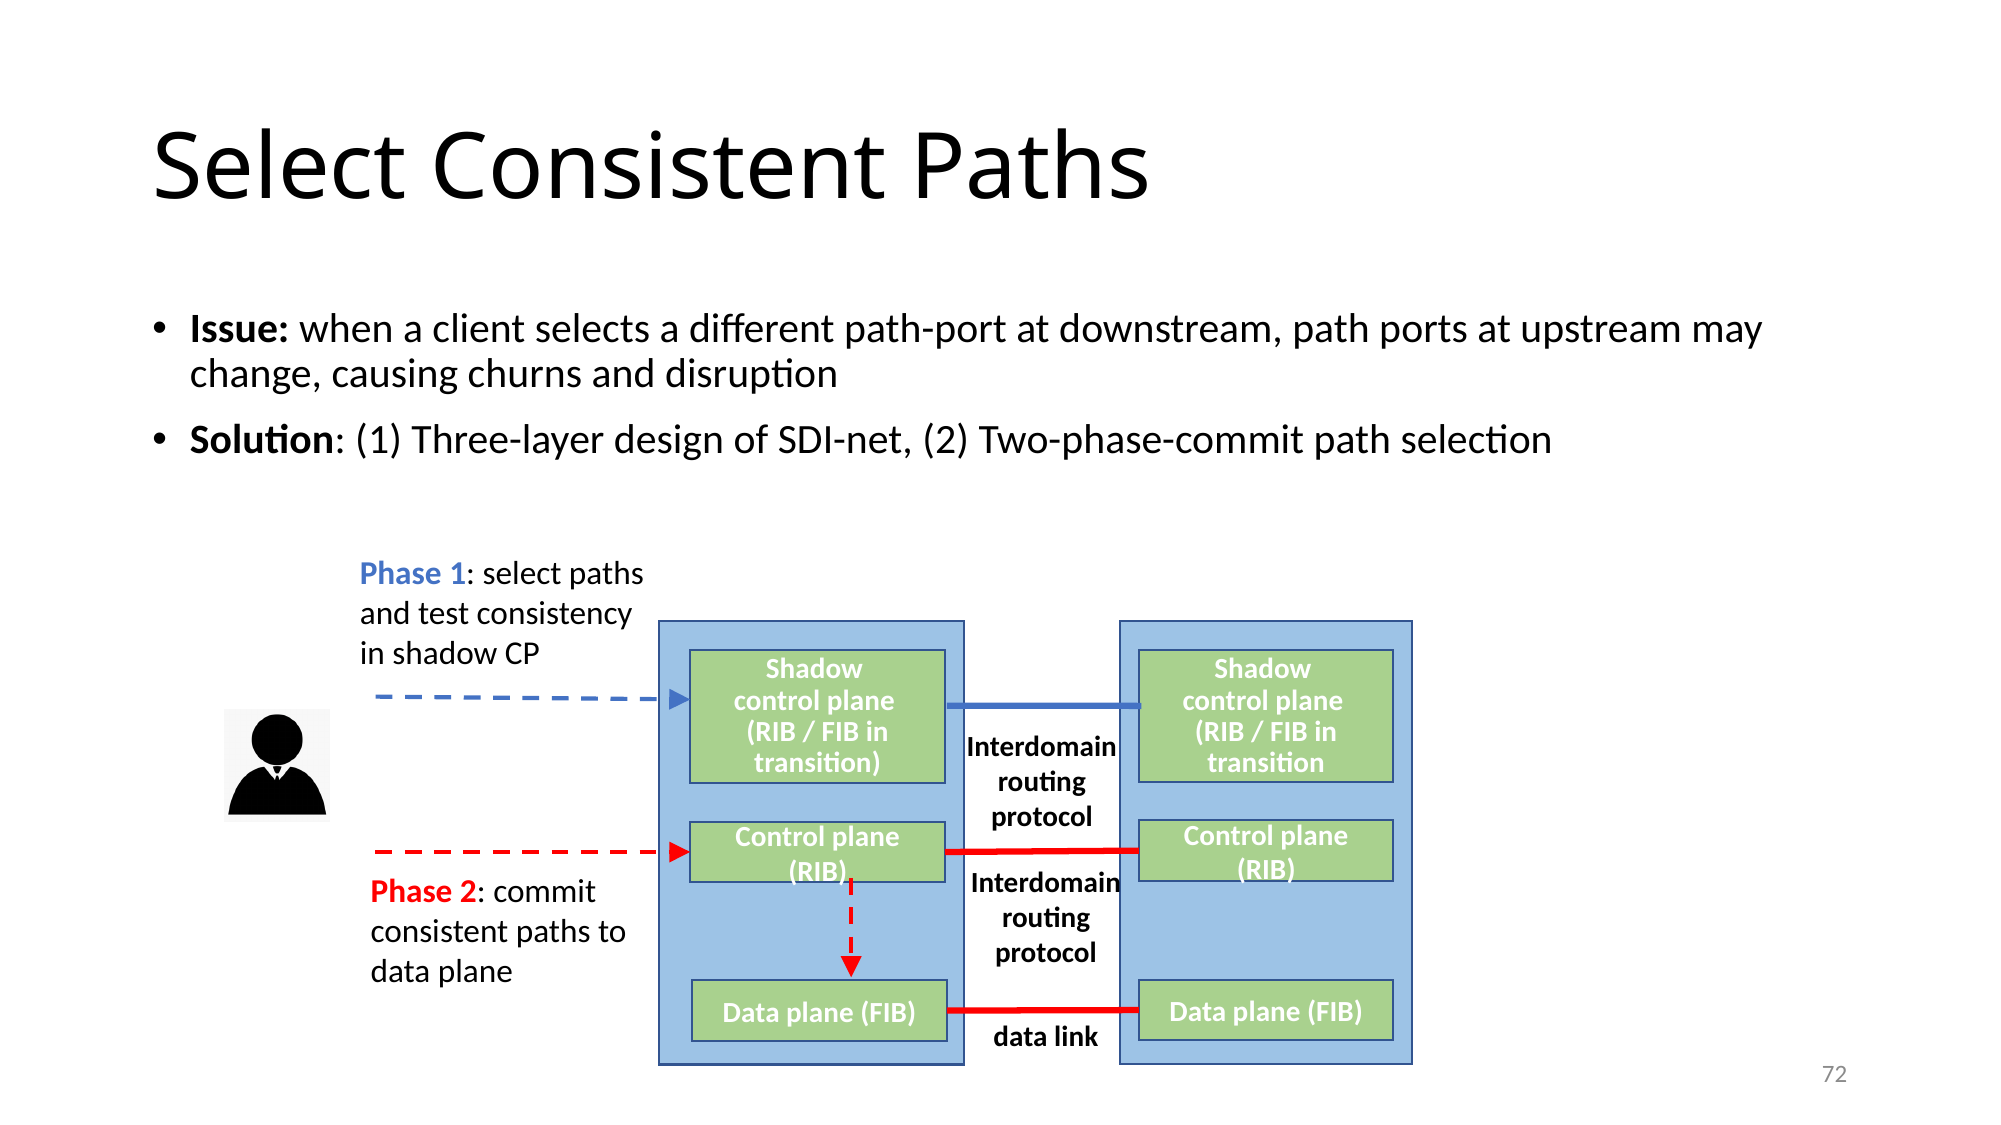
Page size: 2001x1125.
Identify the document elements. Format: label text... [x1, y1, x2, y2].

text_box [659, 620, 1413, 1065]
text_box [375, 696, 691, 700]
list Issue: when a client selects a different path-port at downstream, path ports at upstream may change, causing churns and disruption Solution: (1) Three-layer design of SDI-net, (2) Two-phase-commit path selection [137, 299, 1863, 1014]
title Select Consistent Paths [137, 59, 1863, 278]
text_box Phase 1: select paths and test consistency in shadow CP [345, 544, 662, 679]
slide_number 72 [1412, 1042, 1863, 1103]
picture [224, 709, 330, 822]
text_box Phase 2: commit consistent paths to data plane [355, 862, 656, 997]
